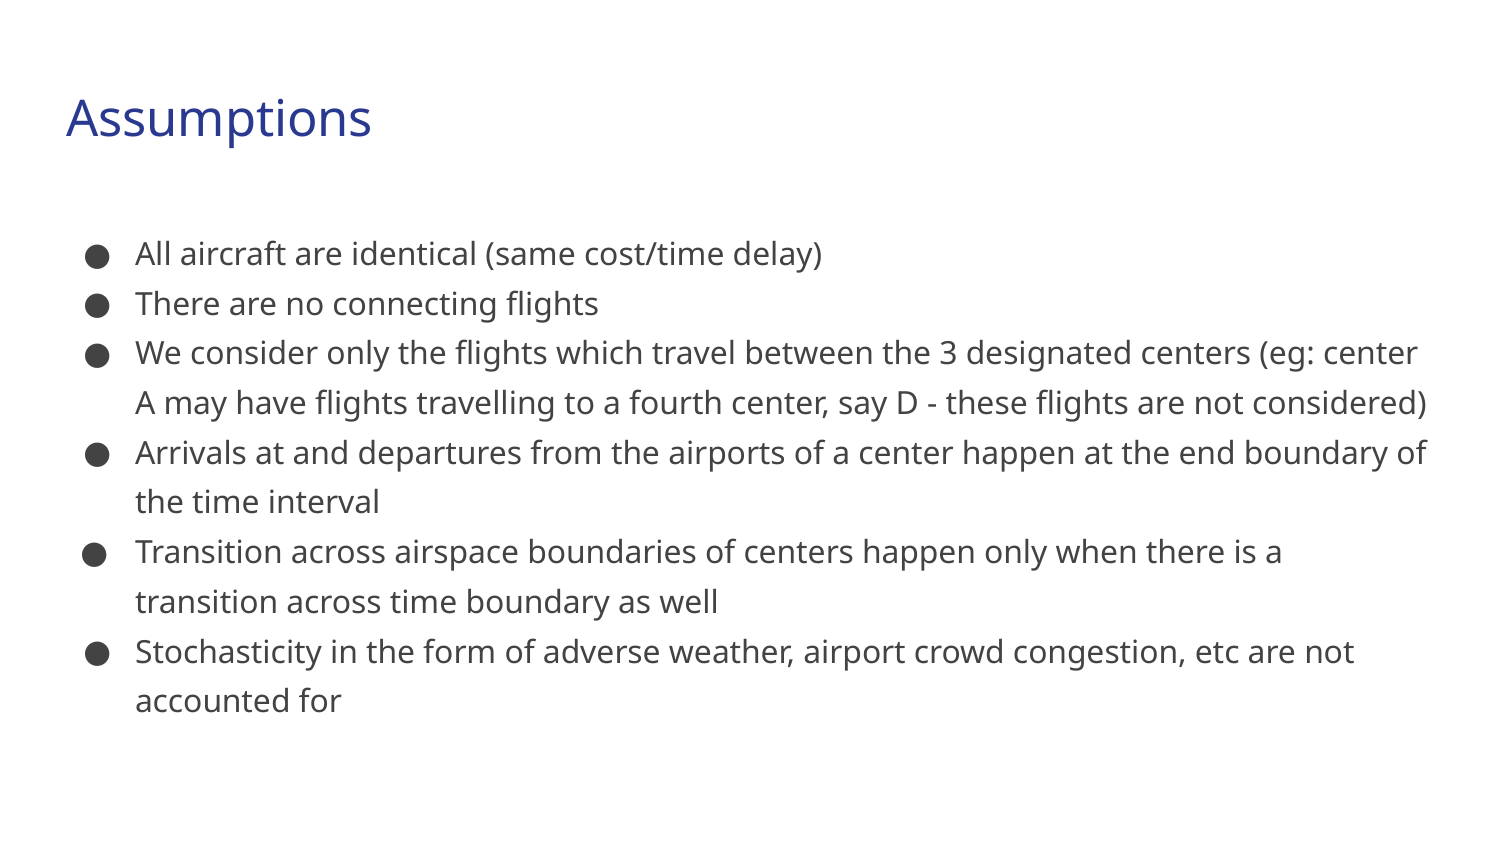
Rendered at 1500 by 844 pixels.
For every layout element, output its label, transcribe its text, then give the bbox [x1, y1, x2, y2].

list All aircraft are identical (same cost/time delay) There are no connecting flights We consider only the flights which travel between the 3 designated centers (eg: center A may have flights travelling to a fourth center, say D - these flights are not considered) Arrivals at and departures from the airports of a center happen at the end boundary of the time interval Transition across airspace boundaries of centers happen only when there is a transition across time boundary as well Stochasticity in the form of adverse weather, airport crowd congestion, etc are not accounted for [51, 209, 1449, 758]
title Assumptions [51, 67, 1449, 167]
